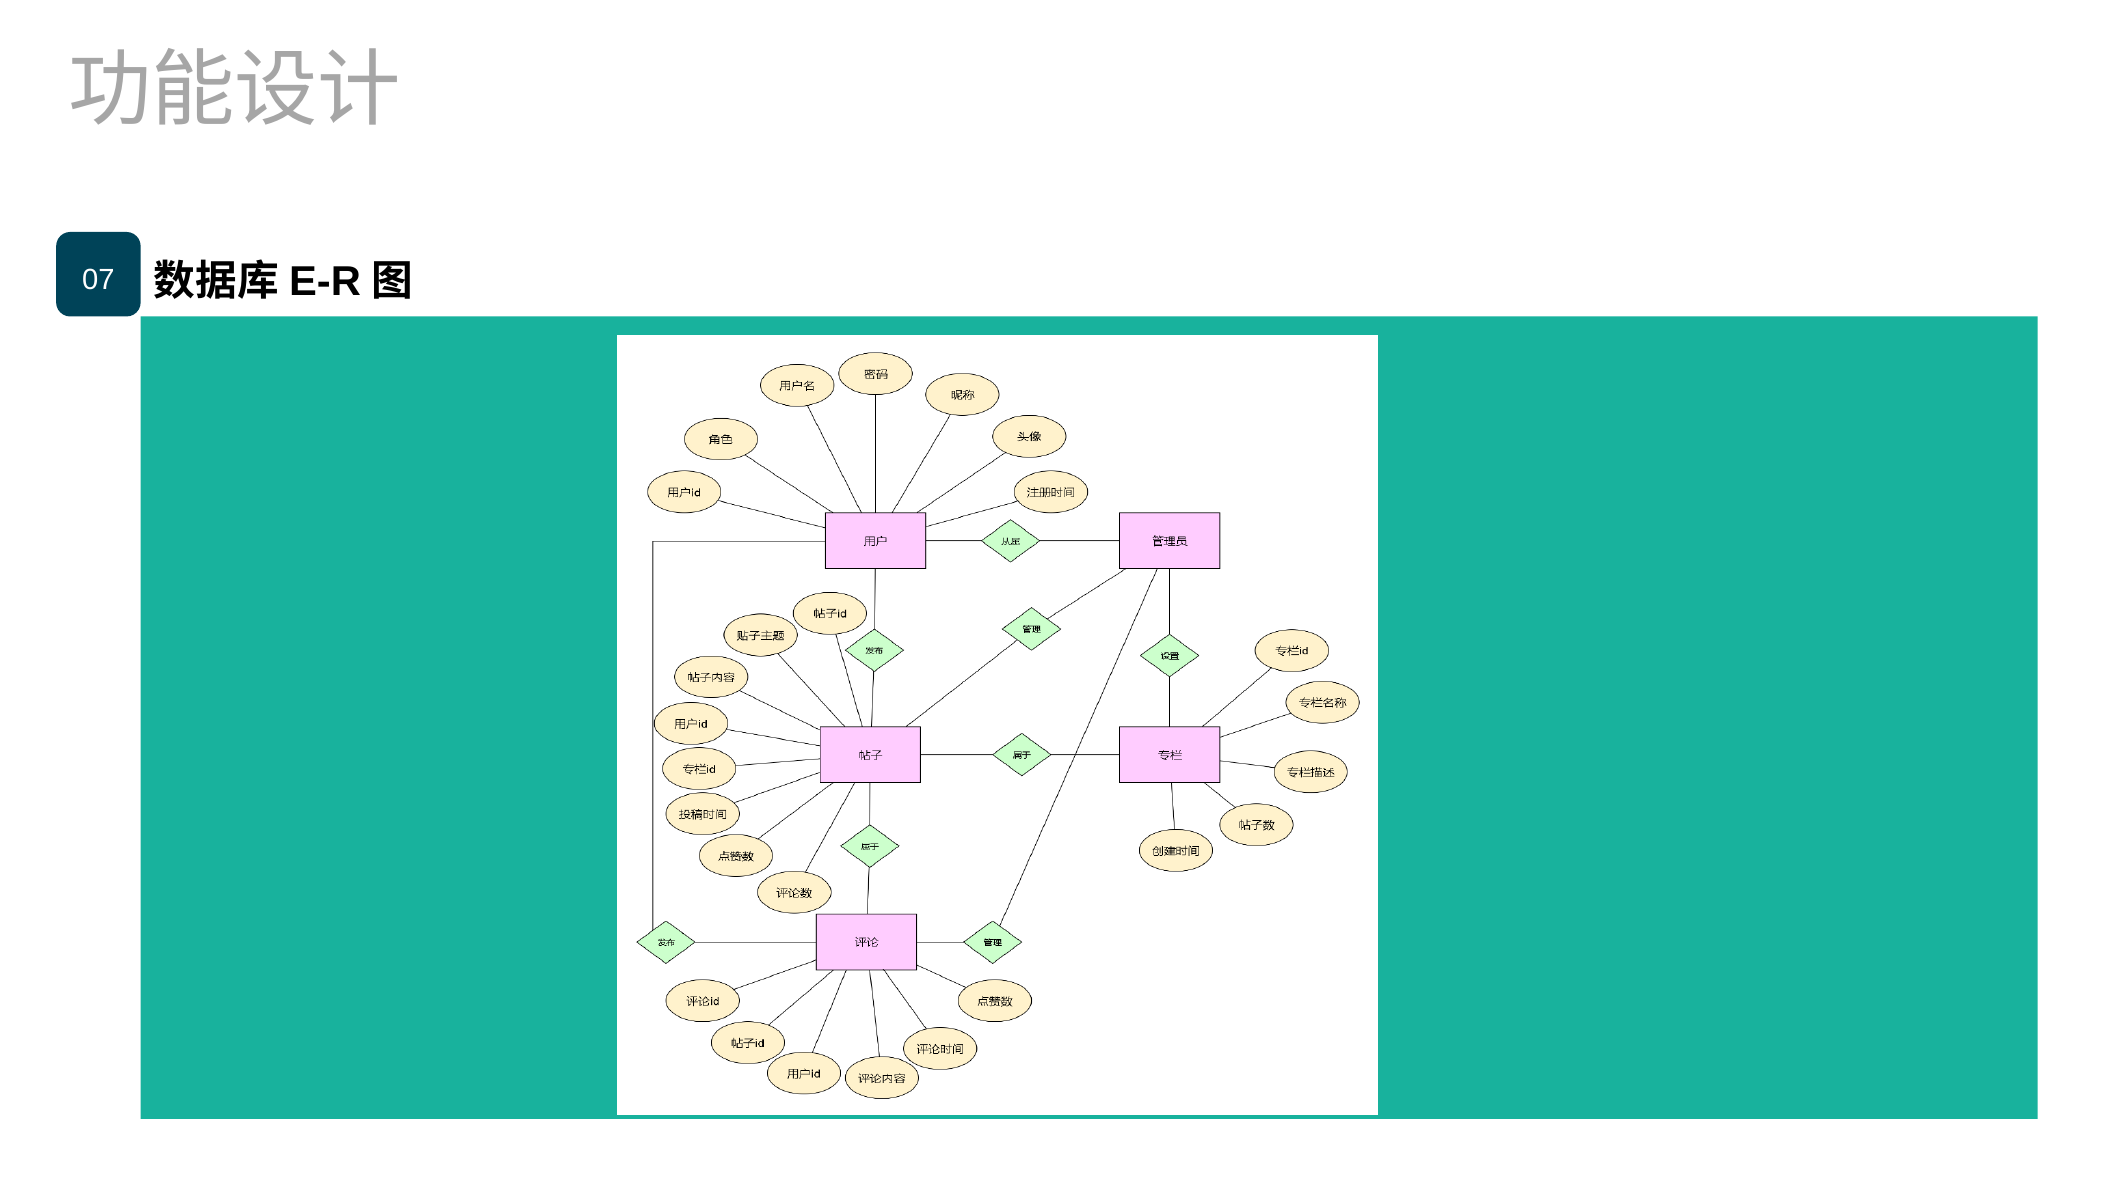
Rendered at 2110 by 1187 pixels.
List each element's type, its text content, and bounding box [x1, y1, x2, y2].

text_box 数据库E-R图 [139, 236, 689, 312]
picture [617, 335, 1378, 1115]
text_box [140, 315, 2039, 1120]
text_box 07 [55, 230, 139, 318]
text_box 功能设计 [68, 35, 717, 136]
